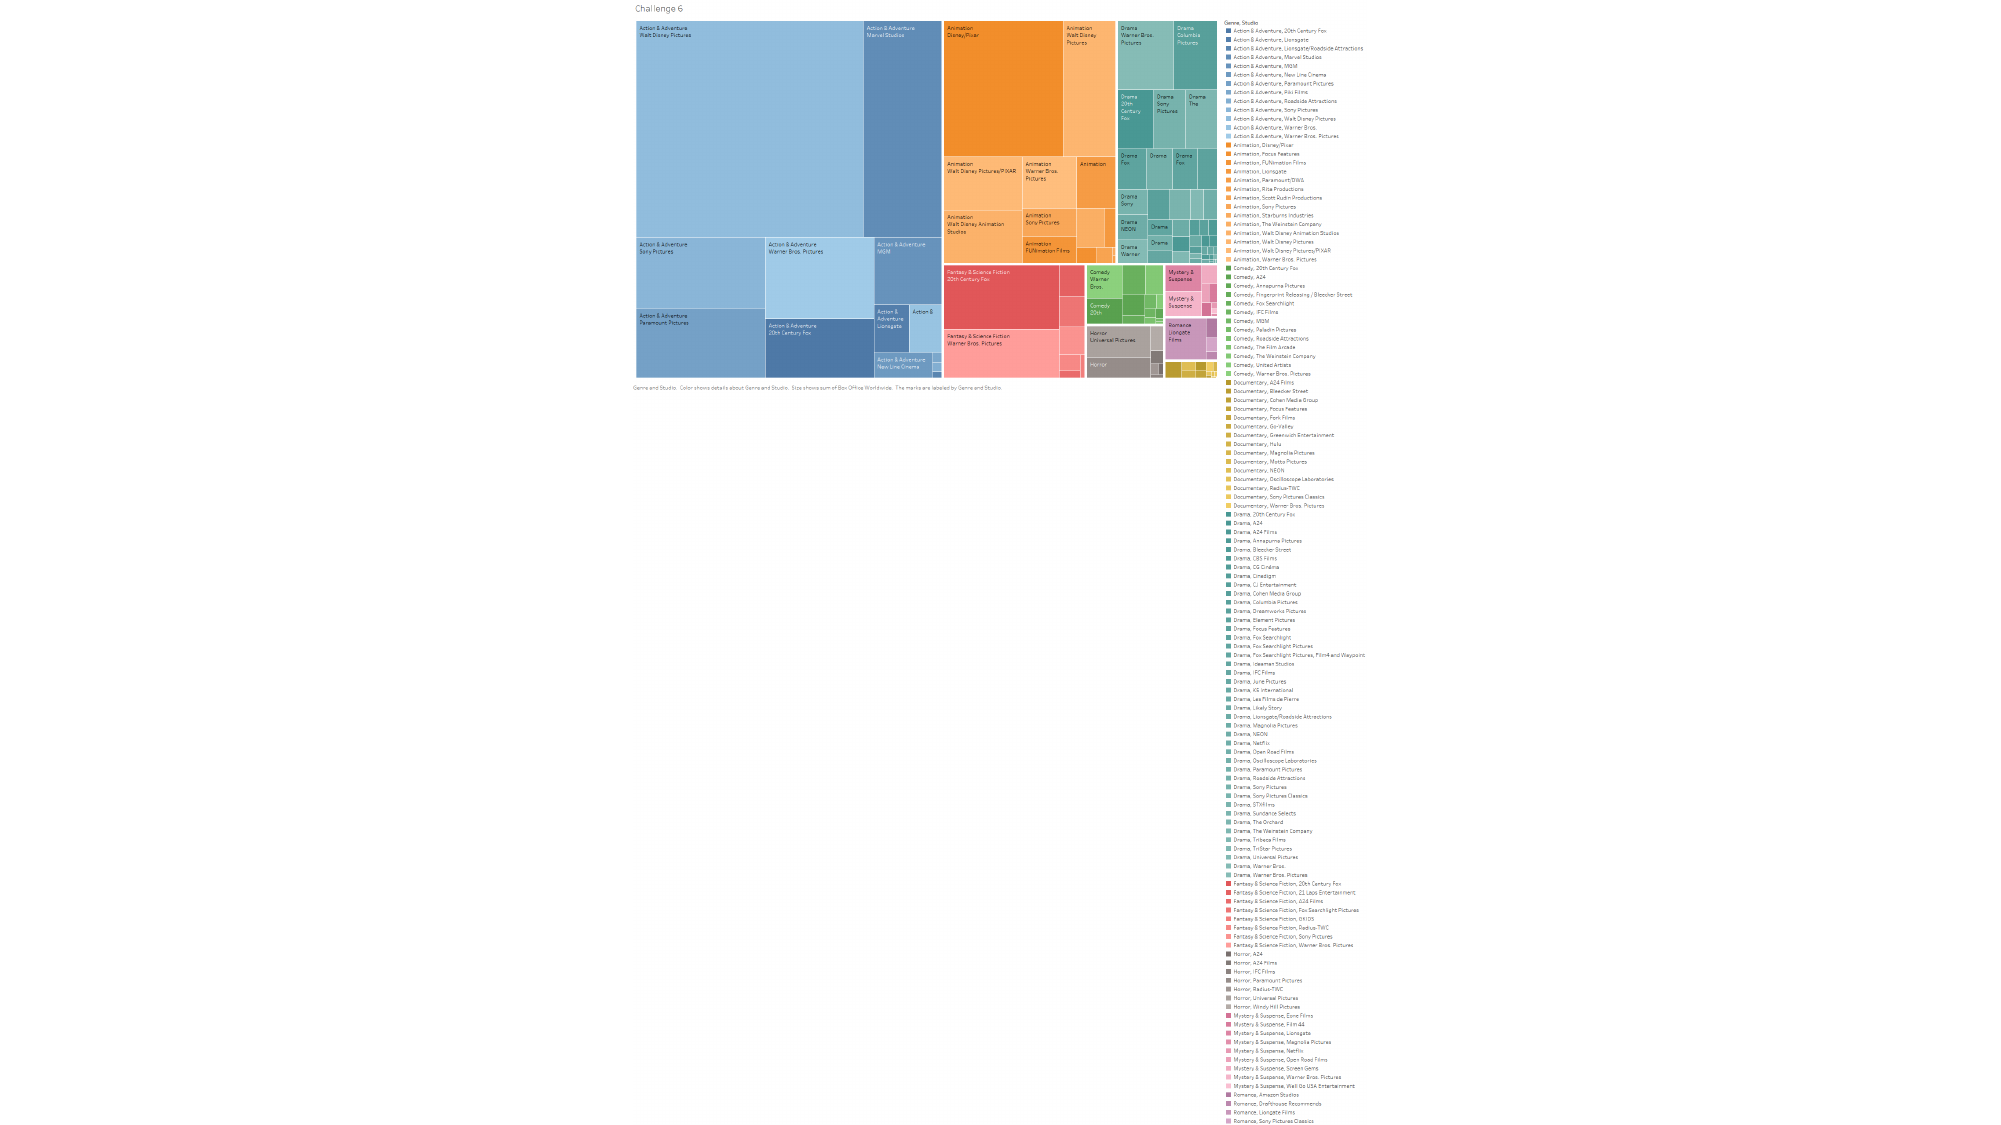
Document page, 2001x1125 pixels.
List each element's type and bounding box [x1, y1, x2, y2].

picture [633, 0, 1367, 1125]
